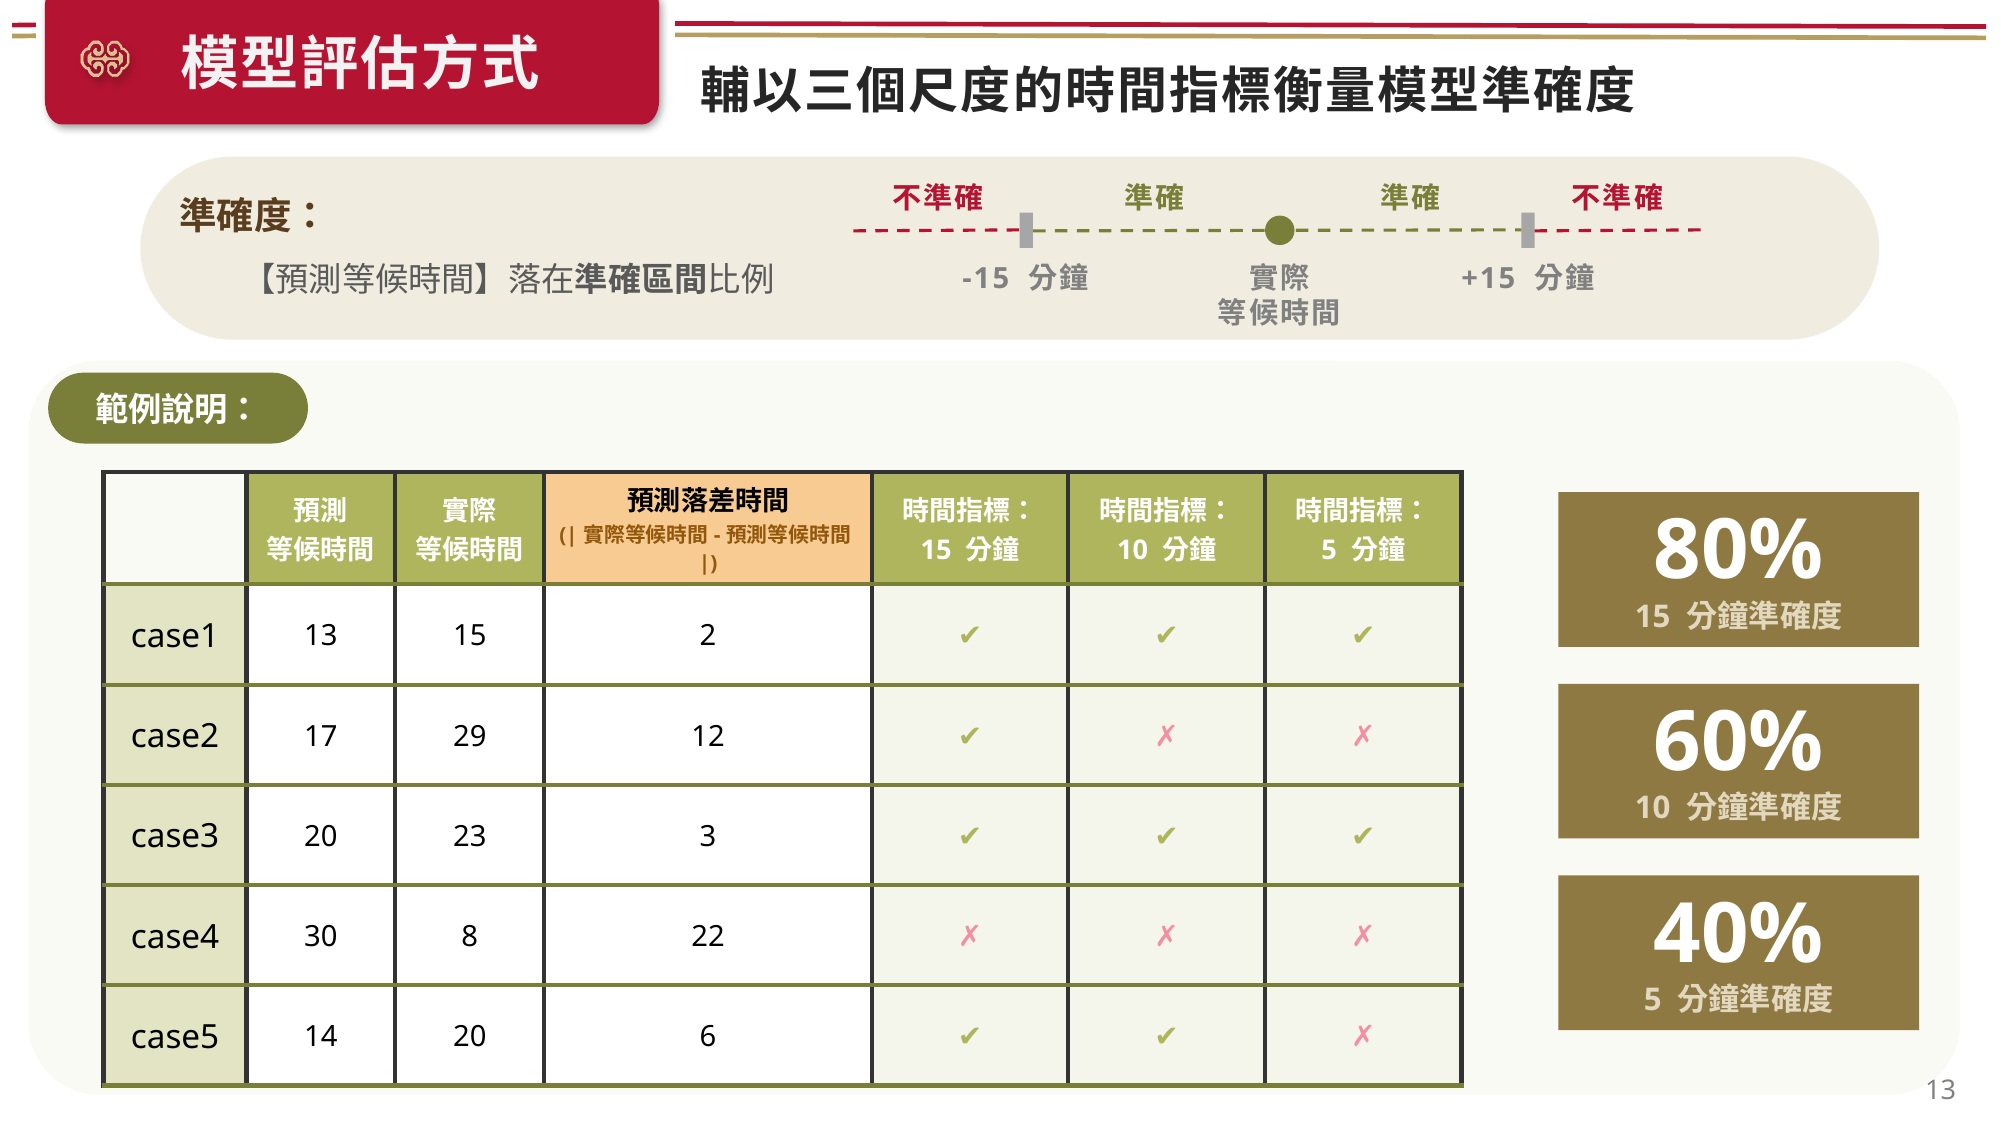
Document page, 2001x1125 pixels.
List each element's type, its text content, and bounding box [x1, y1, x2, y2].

table_cell ✔ [874, 687, 1066, 783]
text_box 準確 [1365, 172, 1457, 222]
table_cell ✗ [874, 887, 1066, 983]
table_cell 2 [546, 586, 870, 683]
table_cell ✔ [874, 586, 1066, 683]
text_box [1520, 212, 1536, 249]
table_cell 20 [397, 987, 542, 1083]
table_cell ✔ [874, 787, 1066, 883]
text_box 不準確 [877, 172, 999, 222]
table_cell ✔ [1070, 586, 1263, 683]
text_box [1558, 492, 1920, 647]
table_cell 23 [397, 787, 542, 883]
text_box 準確 [1109, 172, 1200, 222]
text_box 模型評估方式 [165, 18, 556, 104]
table_cell ✔ [1267, 586, 1459, 683]
table_cell case5 [106, 987, 244, 1083]
text_box 不準確 [1556, 172, 1679, 222]
table_header 時間指標： 5 分鐘 [1267, 474, 1459, 582]
text_box 實際 等候時間 [1203, 252, 1356, 337]
table_cell case4 [106, 887, 244, 983]
table_header 實際 等候時間 [397, 474, 542, 582]
table_cell ✗ [1267, 687, 1459, 783]
table_cell ✔ [1070, 987, 1263, 1083]
table_cell 6 [546, 987, 870, 1083]
table_cell ✗ [1070, 887, 1263, 983]
text_box 【預測等候時間】落在準確區間比例 [227, 250, 790, 305]
table_cell 12 [546, 687, 870, 783]
table_cell case3 [106, 787, 244, 883]
text_box 準確度： [164, 184, 345, 245]
table_cell 13 [249, 586, 393, 683]
table_cell 29 [397, 687, 542, 783]
table_cell 30 [249, 887, 393, 983]
text_box [27, 359, 1961, 1096]
table_cell 8 [397, 887, 542, 983]
text_box [1264, 214, 1296, 229]
table_cell 15 [397, 586, 542, 683]
table_cell case2 [106, 687, 244, 783]
table_cell ✗ [1070, 687, 1263, 783]
table_header 預測落差時間 (|實際等候時間-預測等候時間|) [546, 474, 870, 582]
table_header 預測 等候時間 [249, 474, 393, 582]
table_cell ✔ [1267, 787, 1459, 883]
table_cell 14 [249, 987, 393, 1083]
table_cell case1 [106, 586, 244, 683]
table_cell ✔ [1070, 787, 1263, 883]
table_header 時間指標： 15 分鐘 [874, 474, 1066, 582]
table_cell 17 [249, 687, 393, 783]
table_cell 3 [546, 787, 870, 883]
table_cell 22 [546, 887, 870, 983]
text_box [139, 155, 1881, 341]
text_box 輔以三個尺度的時間指標衡量模型準確度 [686, 51, 1651, 127]
text_box +15 分鐘 [1446, 252, 1610, 302]
text_box -15 分鐘 [947, 252, 1104, 302]
table_cell ✔ [874, 987, 1066, 1083]
text_box 範例說明： [47, 371, 310, 445]
table_header [106, 474, 244, 582]
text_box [1558, 683, 1920, 839]
slide_number 13 [1705, 1060, 1972, 1121]
table_cell ✗ [1267, 887, 1459, 983]
text_box [1019, 212, 1034, 249]
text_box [1558, 875, 1920, 1031]
table_header 時間指標： 10 分鐘 [1070, 474, 1263, 582]
table_cell 20 [249, 787, 393, 883]
text_box [1264, 231, 1296, 247]
table_cell ✗ [1267, 987, 1459, 1083]
